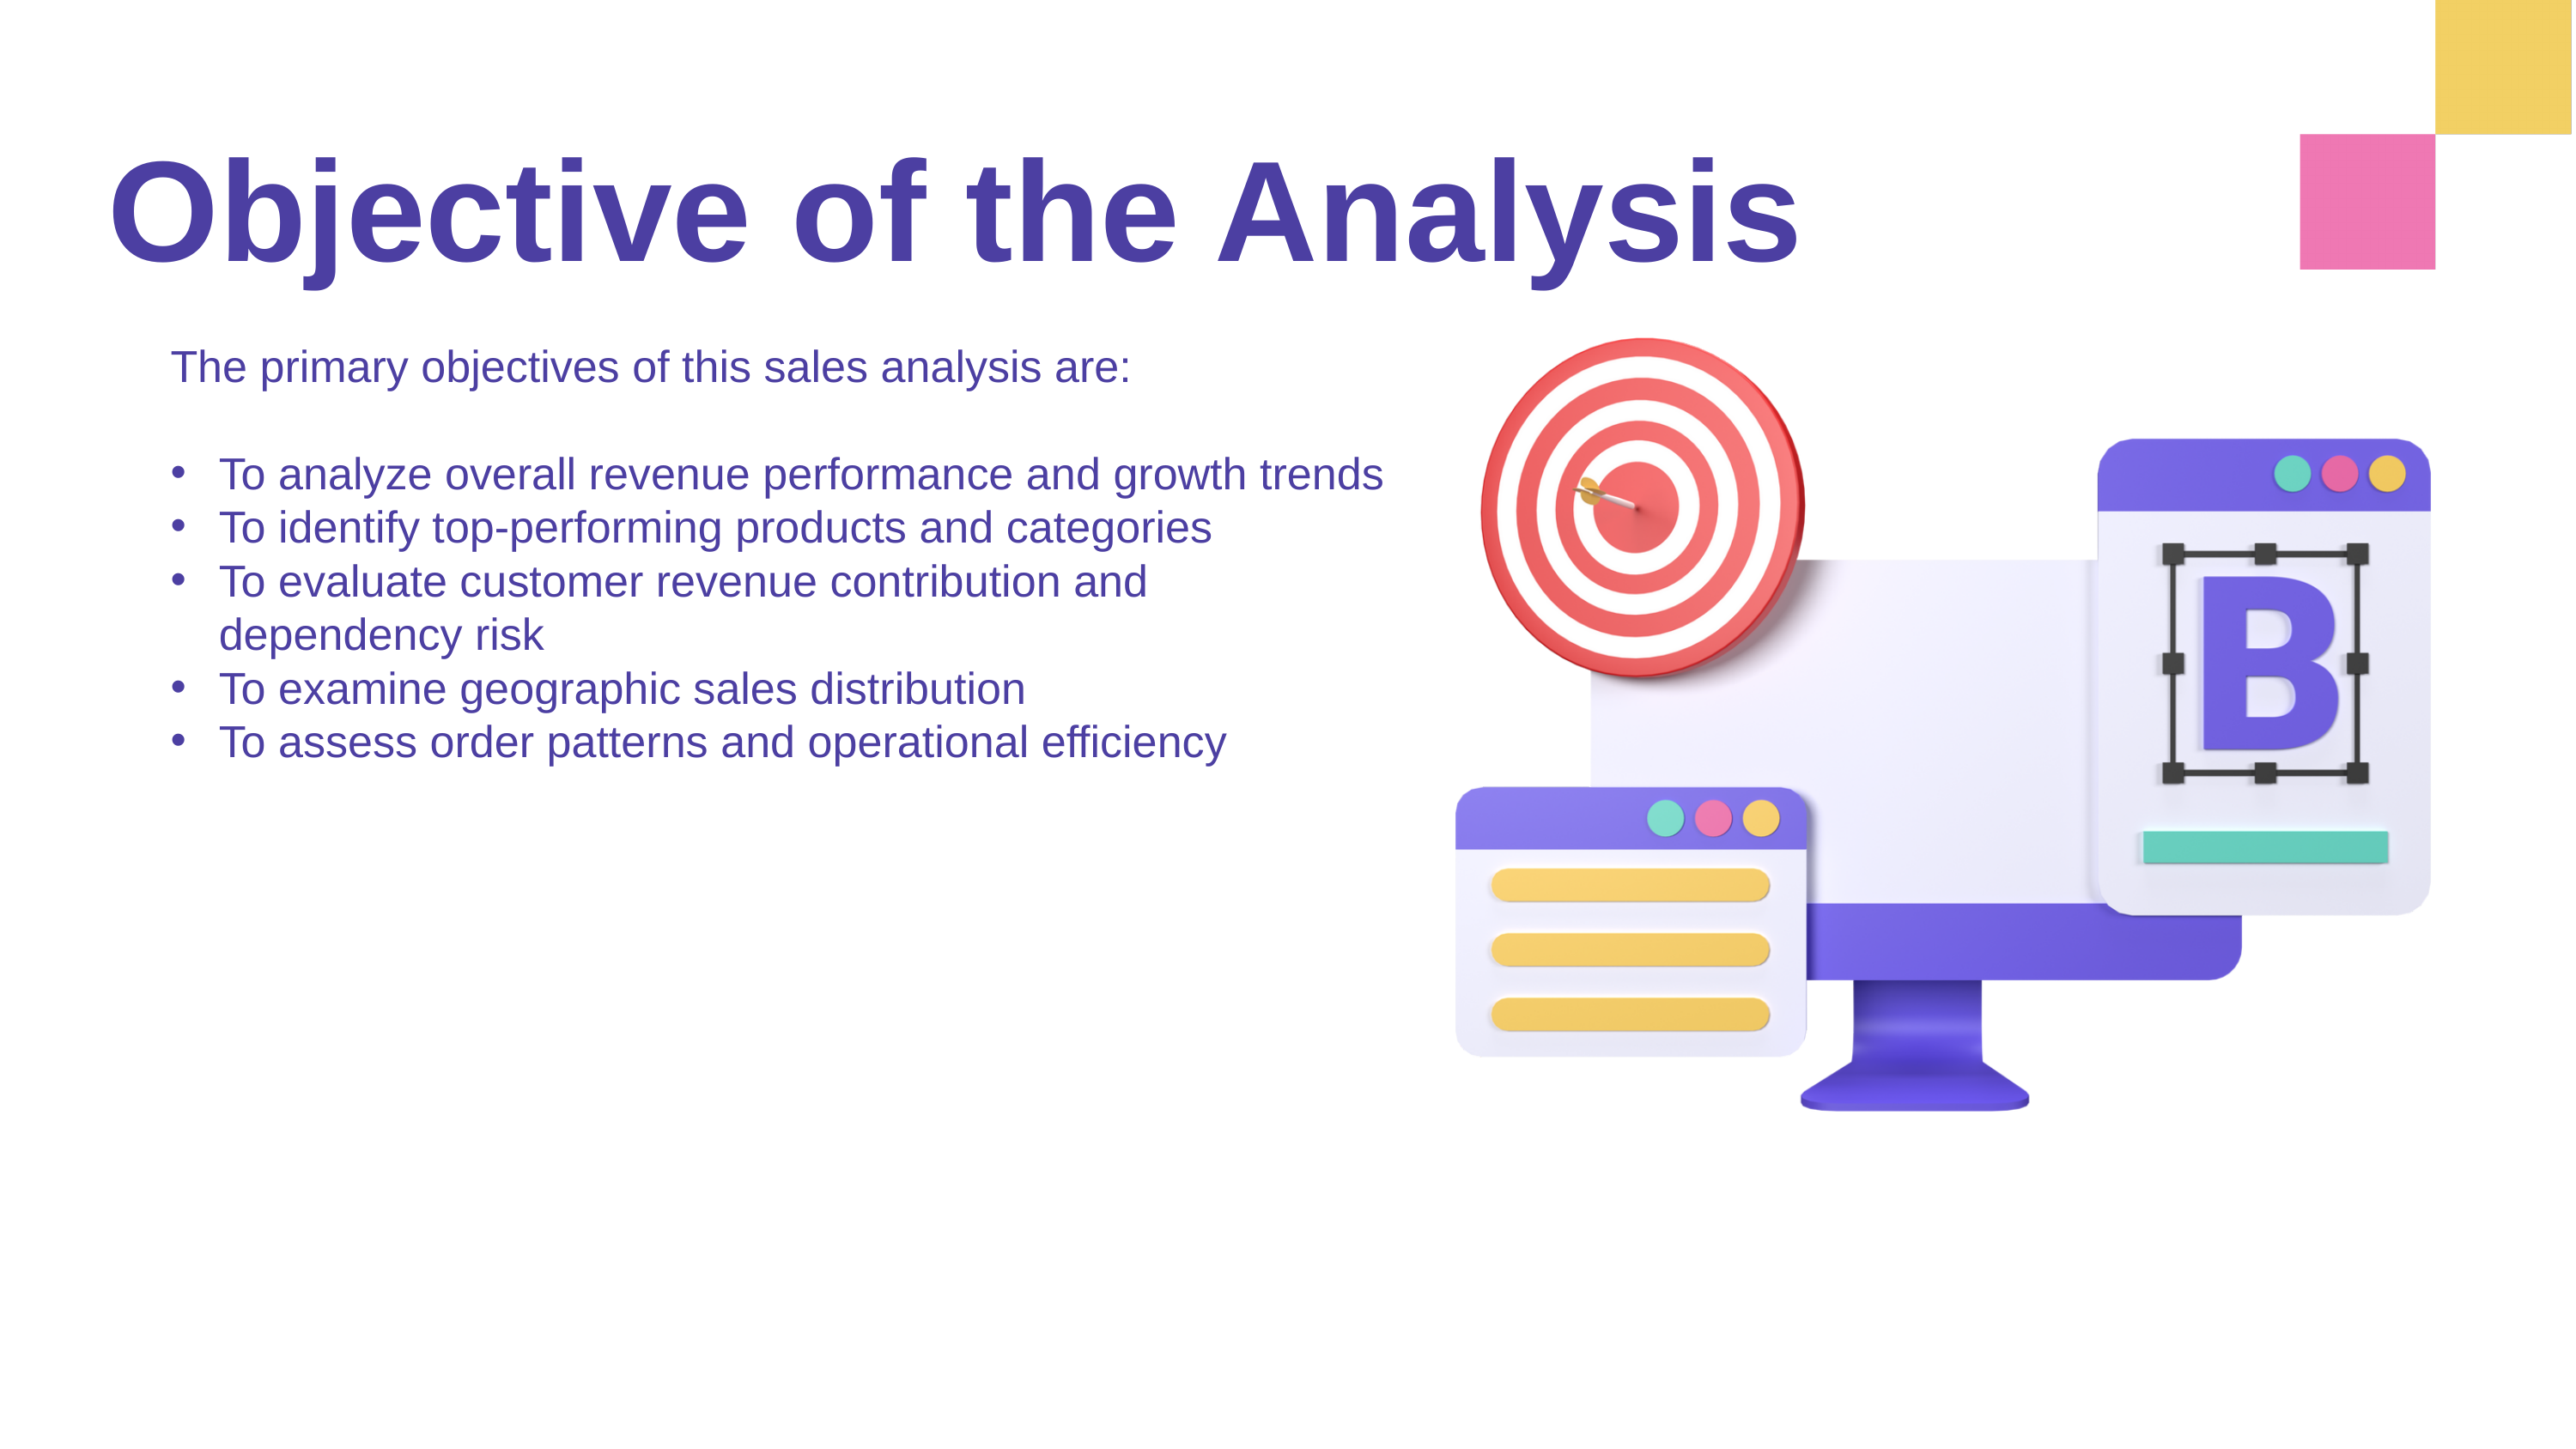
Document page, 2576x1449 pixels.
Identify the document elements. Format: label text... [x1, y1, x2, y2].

text_box [2300, 0, 2576, 270]
text_box Objective of the Analysis [107, 89, 2115, 490]
text_box The primary objectives of this sales analysis are: To analyze overall revenue performance and growth trends To identify top-performing products and categories To evaluate customer revenue contribution and dependency risk To examine geographic sales distribution To assess order patterns and operational efficiency [170, 337, 1387, 830]
text_box [1455, 337, 2432, 1112]
